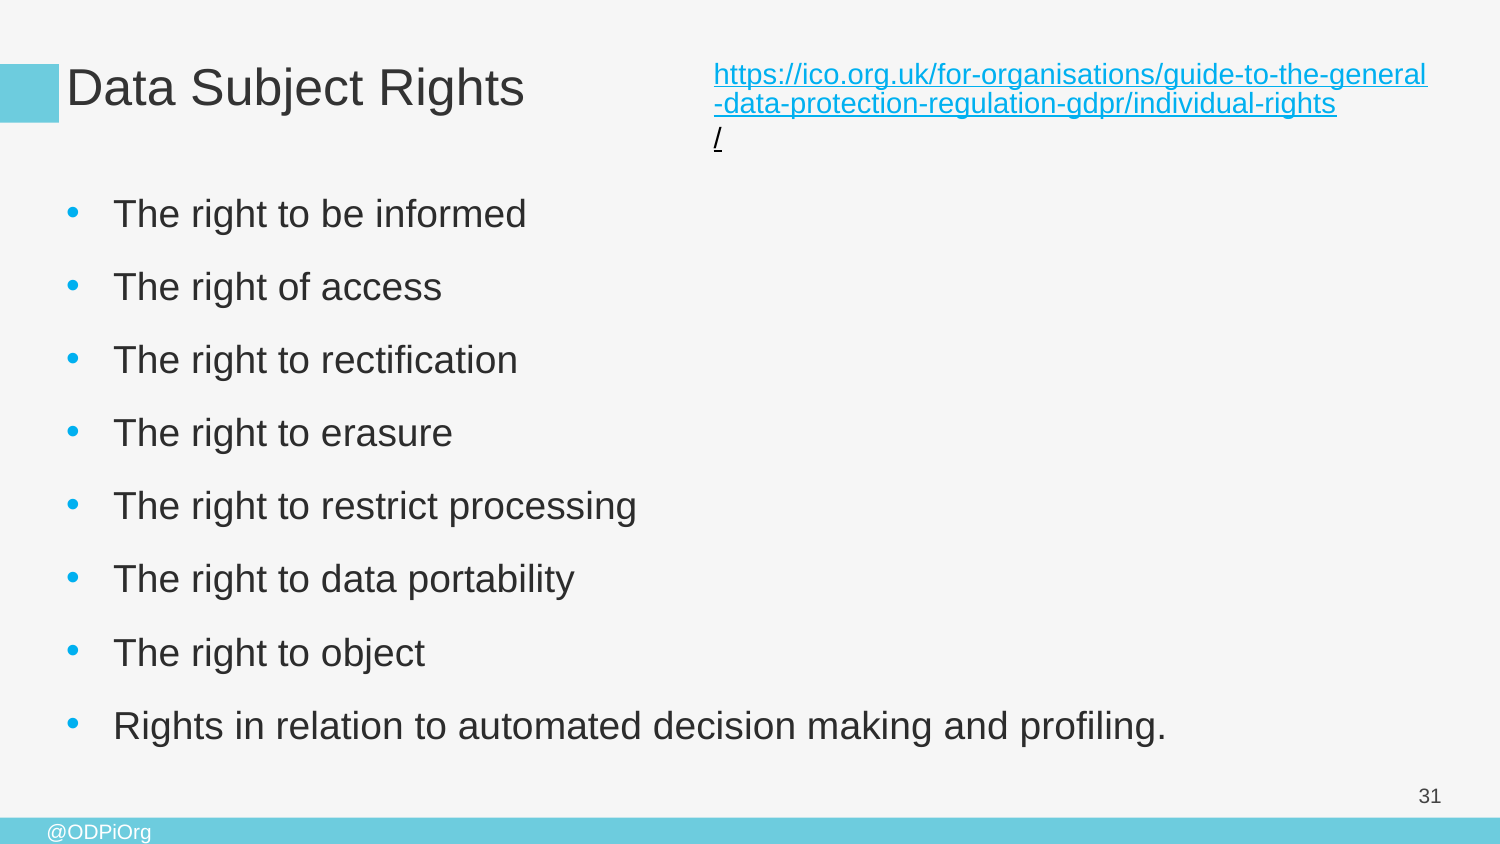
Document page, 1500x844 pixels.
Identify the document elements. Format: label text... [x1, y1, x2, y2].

slide_number 31 [1403, 762, 1494, 828]
list The right to be informed The right of access The right to rectification The right to erasure The right to restrict processing The right to data portability The right to object Rights in relation to automated decision making and profiling. [51, 182, 1449, 763]
text_box https://ico.org.uk/for-organisations/guide-to-the-general-data-protection-regulation-gdpr/individual-rights/ [698, 47, 1449, 133]
title Data Subject Rights [51, 37, 1449, 131]
